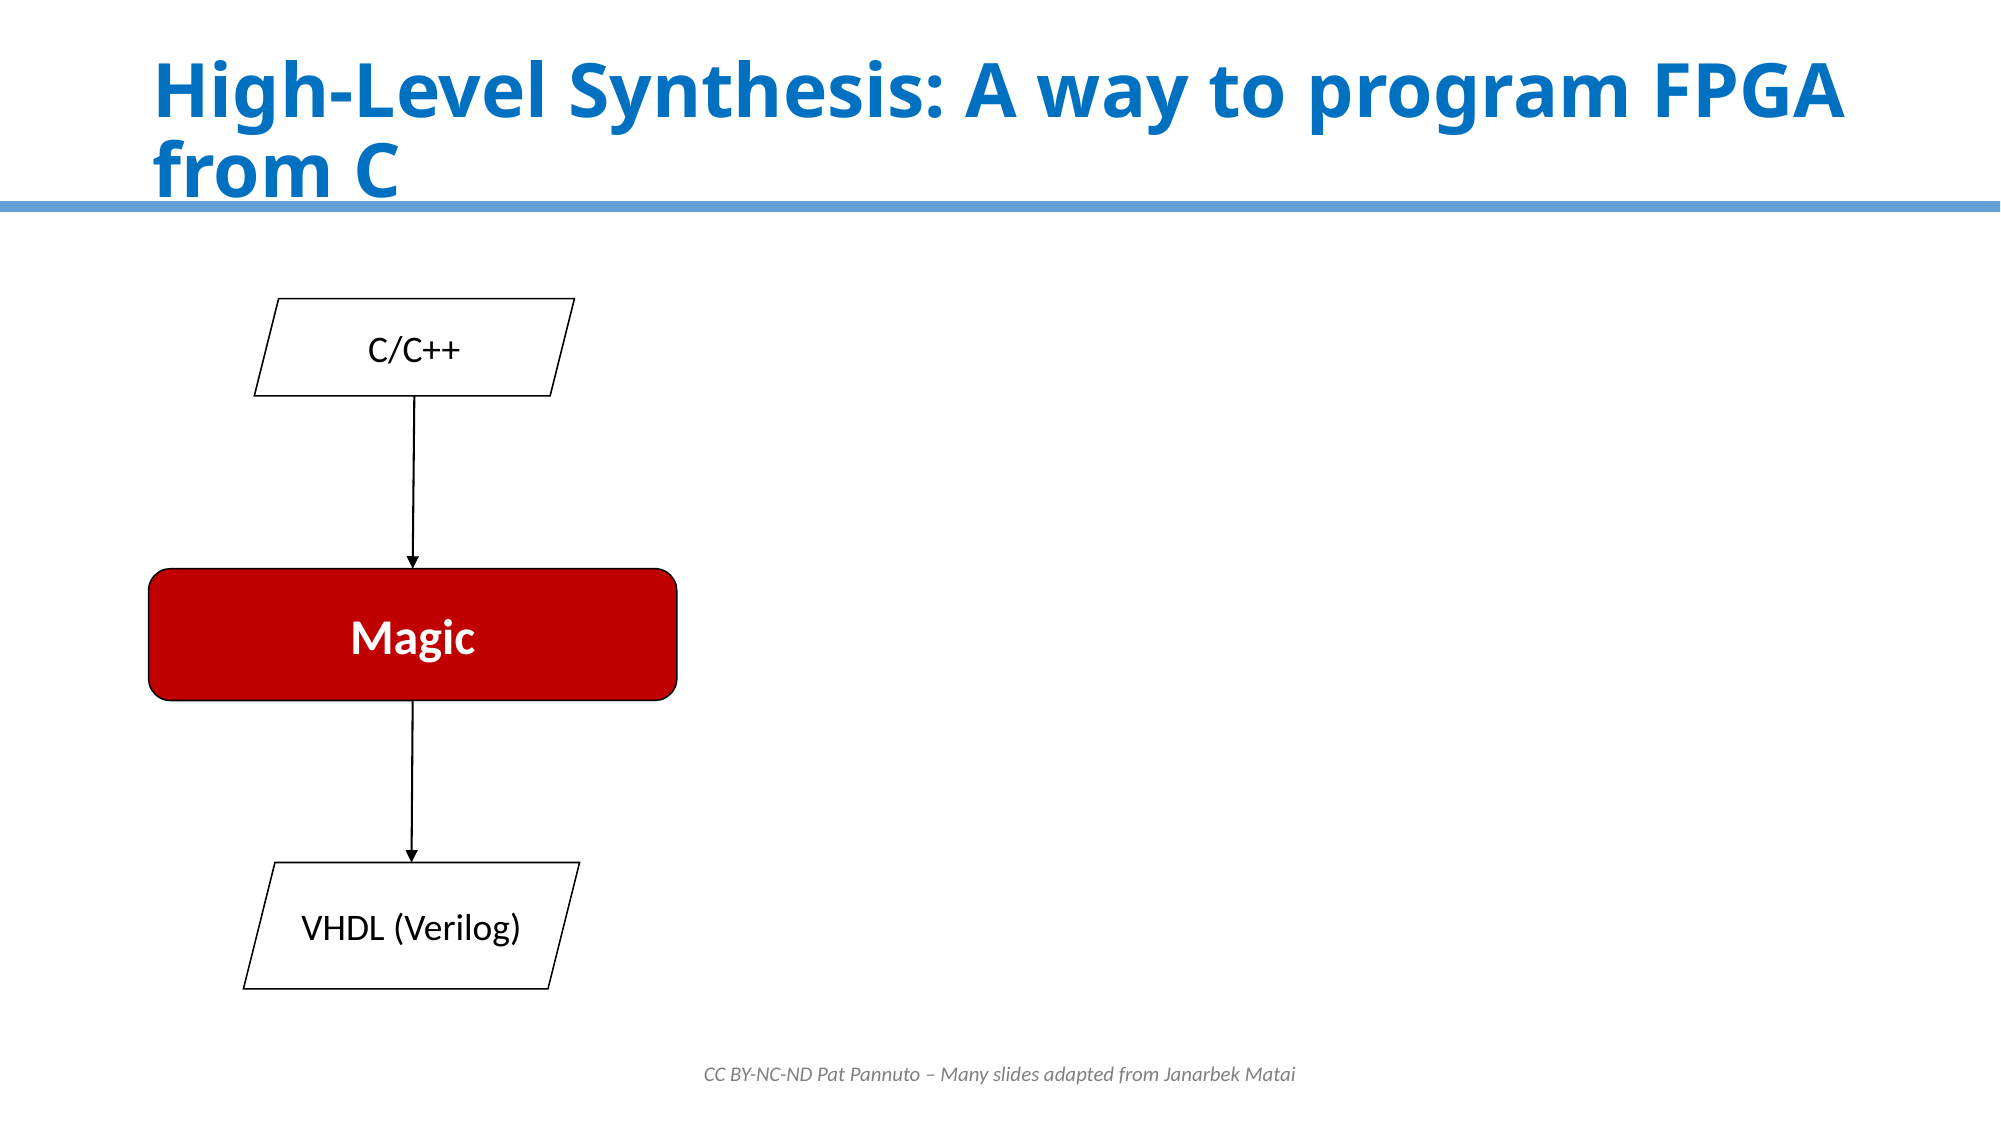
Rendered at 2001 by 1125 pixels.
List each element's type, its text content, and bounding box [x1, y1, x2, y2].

footer CC BY-NC-ND Pat Pannuto – Many slides adapted from Janarbek Matai [662, 1042, 1338, 1103]
title High-Level Synthesis: A way to program FPGA from C [137, 59, 1916, 207]
text_box C/C++ [252, 297, 576, 397]
text_box Magic [147, 567, 678, 702]
text_box VHDL (Verilog) [242, 861, 581, 990]
